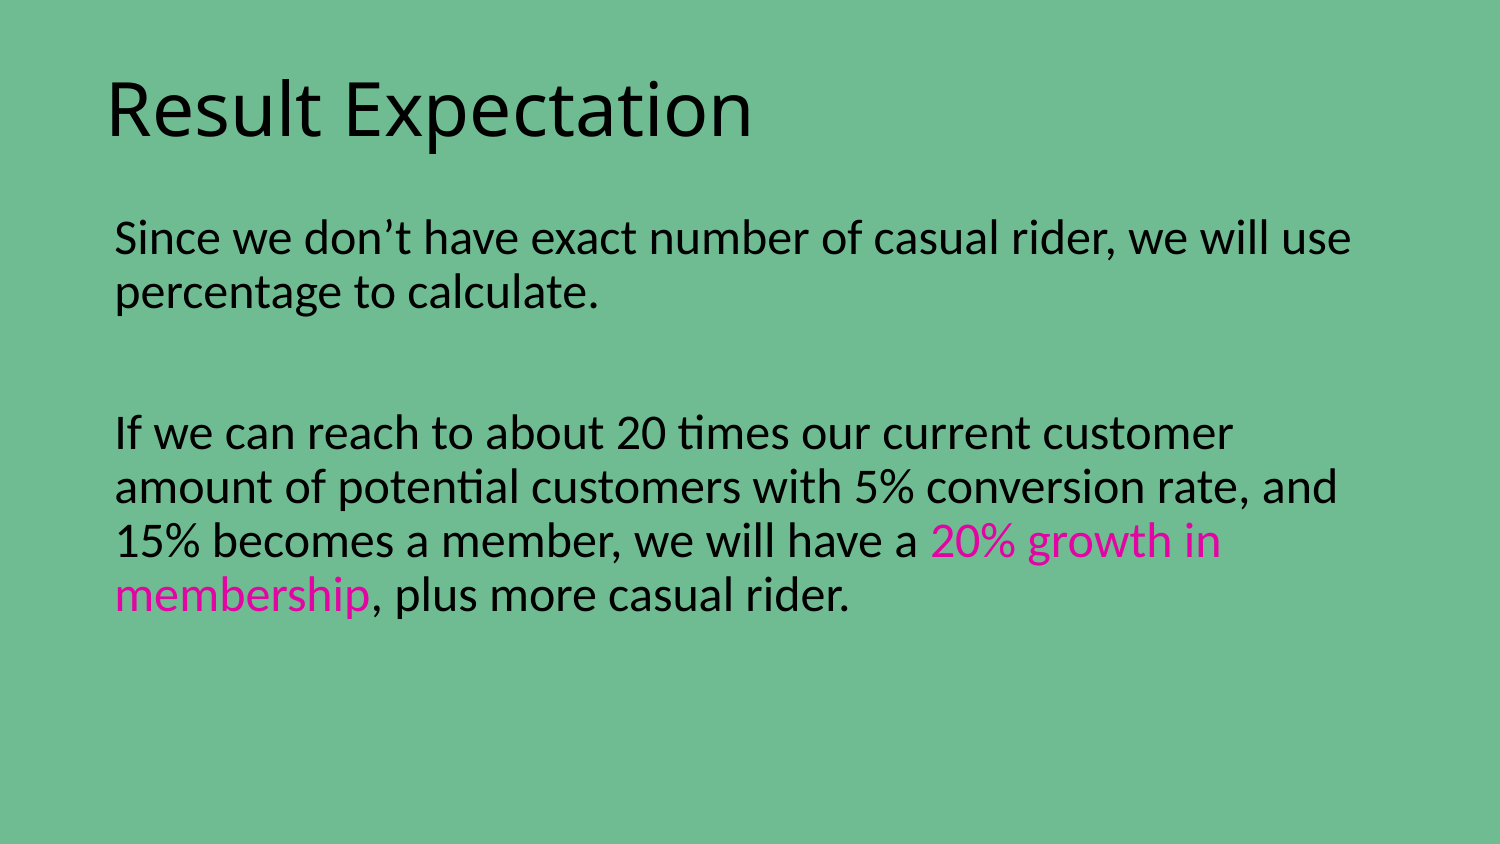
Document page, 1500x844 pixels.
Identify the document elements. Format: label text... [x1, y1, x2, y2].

list Since we don’t have exact number of casual rider, we will use percentage to calculate. If we can reach to about 20 times our current customer amount of potential customers with 5% conversion rate, and 15% becomes a member, we will have a 20% growth in membership, plus more casual rider. [103, 205, 1413, 641]
title Result Expectation [94, 30, 1388, 194]
